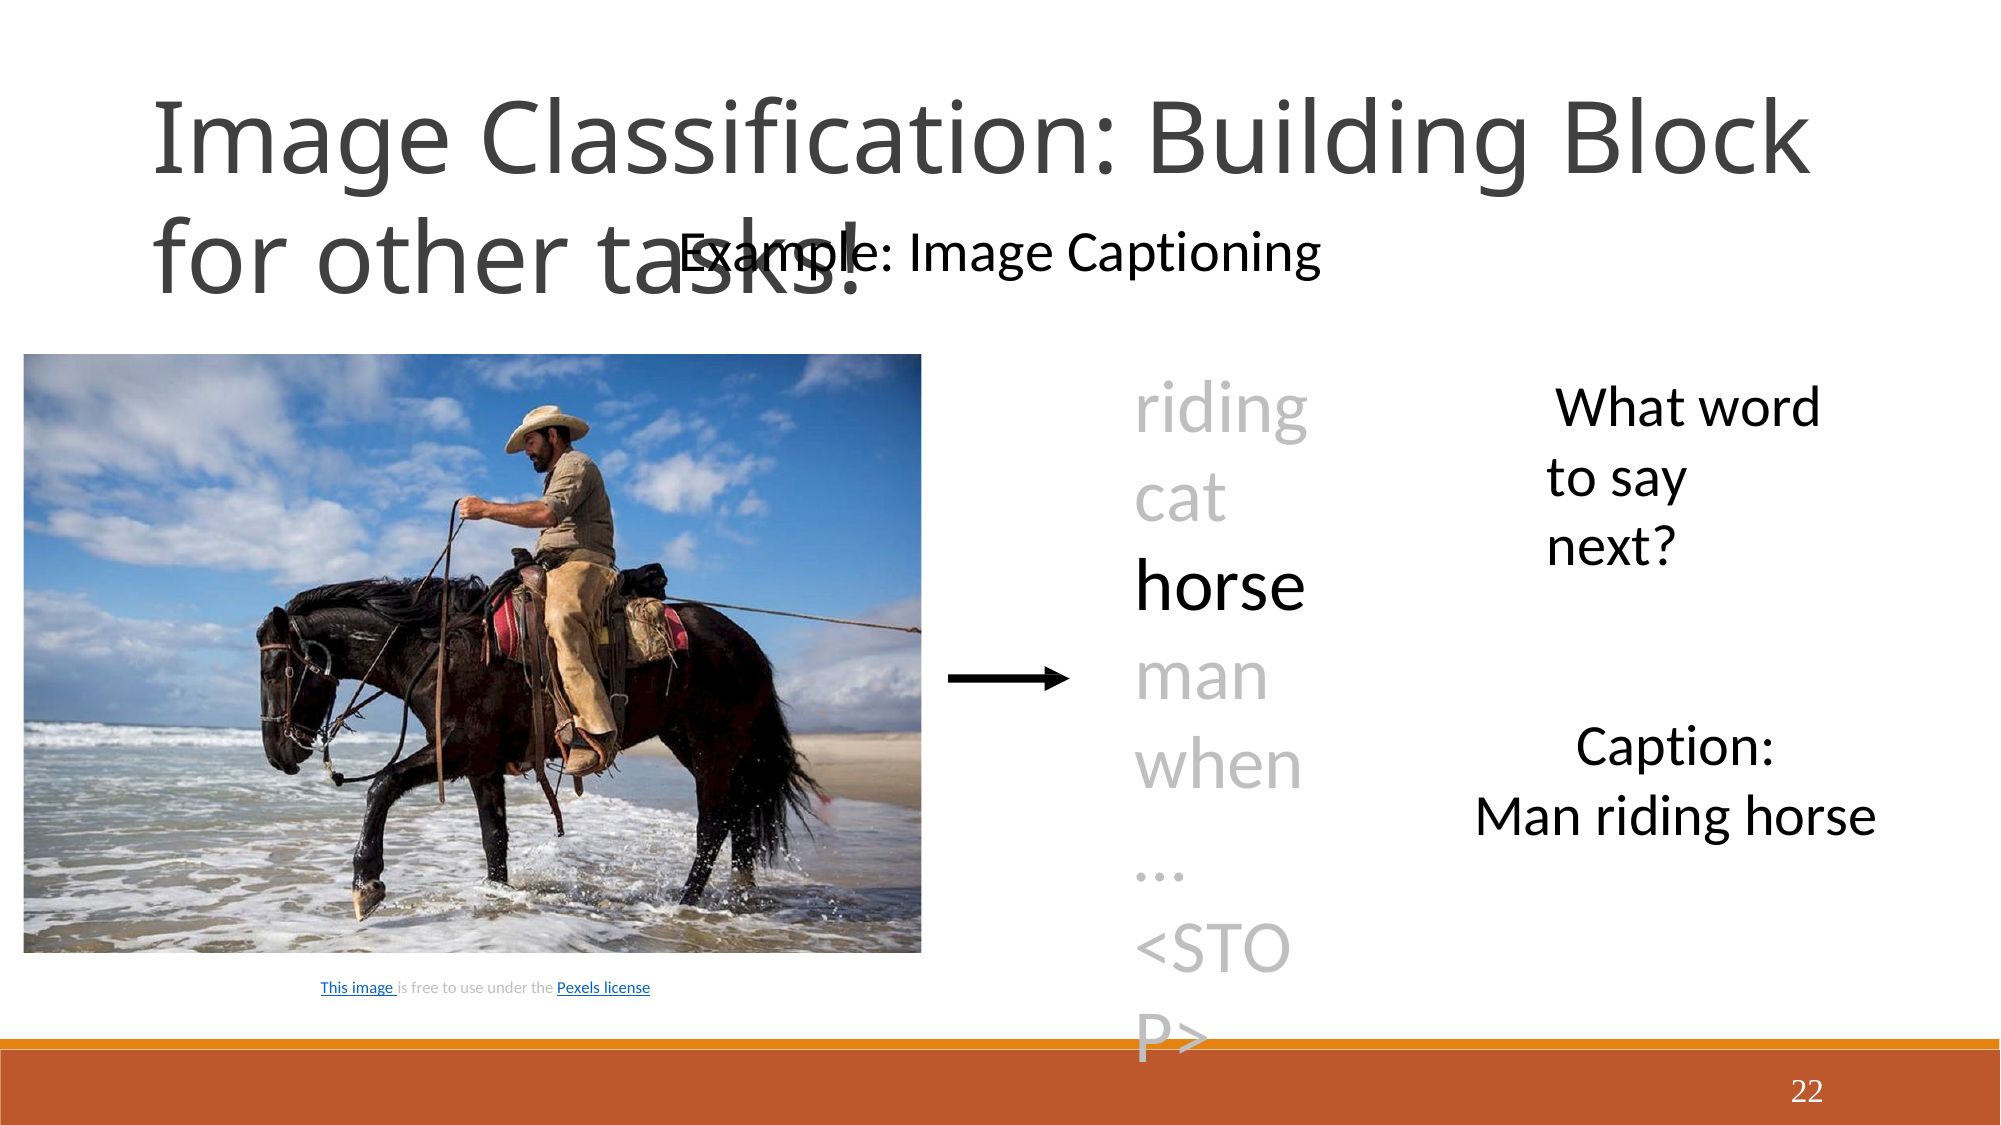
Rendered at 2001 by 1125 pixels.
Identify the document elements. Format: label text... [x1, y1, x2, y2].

text_box Caption: Man riding horse [1472, 708, 1881, 847]
text_box [948, 666, 1070, 692]
text_box [23, 354, 922, 953]
text_box What word to say next? [1544, 369, 1832, 578]
slide_number 22 [1624, 1059, 1840, 1120]
text_box Example: Image Captioning [676, 212, 1324, 283]
text_box Image Classification: Building Block for other tasks! [81, 66, 1919, 314]
text_box riding cat horse man when … <STOP> [1132, 361, 1369, 1077]
text_box This image is free to use under the Pexels license [318, 977, 654, 998]
